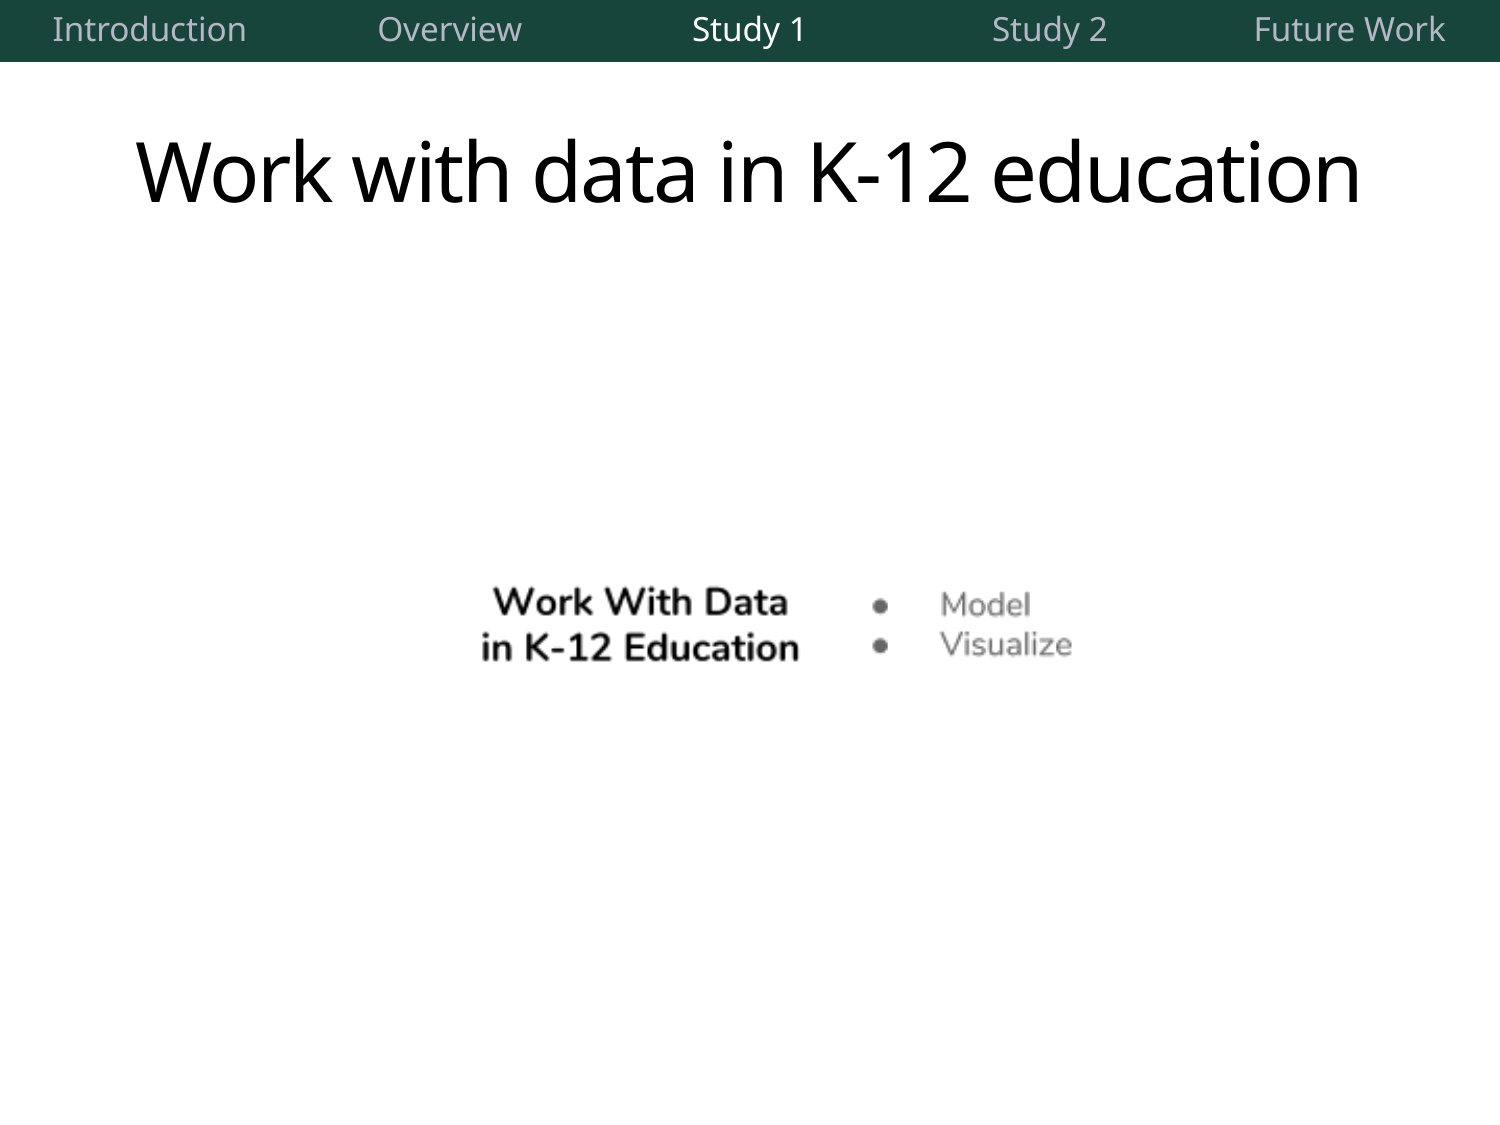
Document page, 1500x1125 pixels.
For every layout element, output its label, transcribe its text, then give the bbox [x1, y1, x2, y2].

title Work with data in K-12 education [75, 87, 1425, 250]
table_header Overview [300, 0, 600, 62]
table_header Future Work [1200, 0, 1500, 62]
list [431, 505, 1128, 742]
table_header Study 2 [900, 0, 1200, 62]
table_header Study 1 [600, 0, 900, 62]
table_header Introduction [0, 0, 300, 62]
